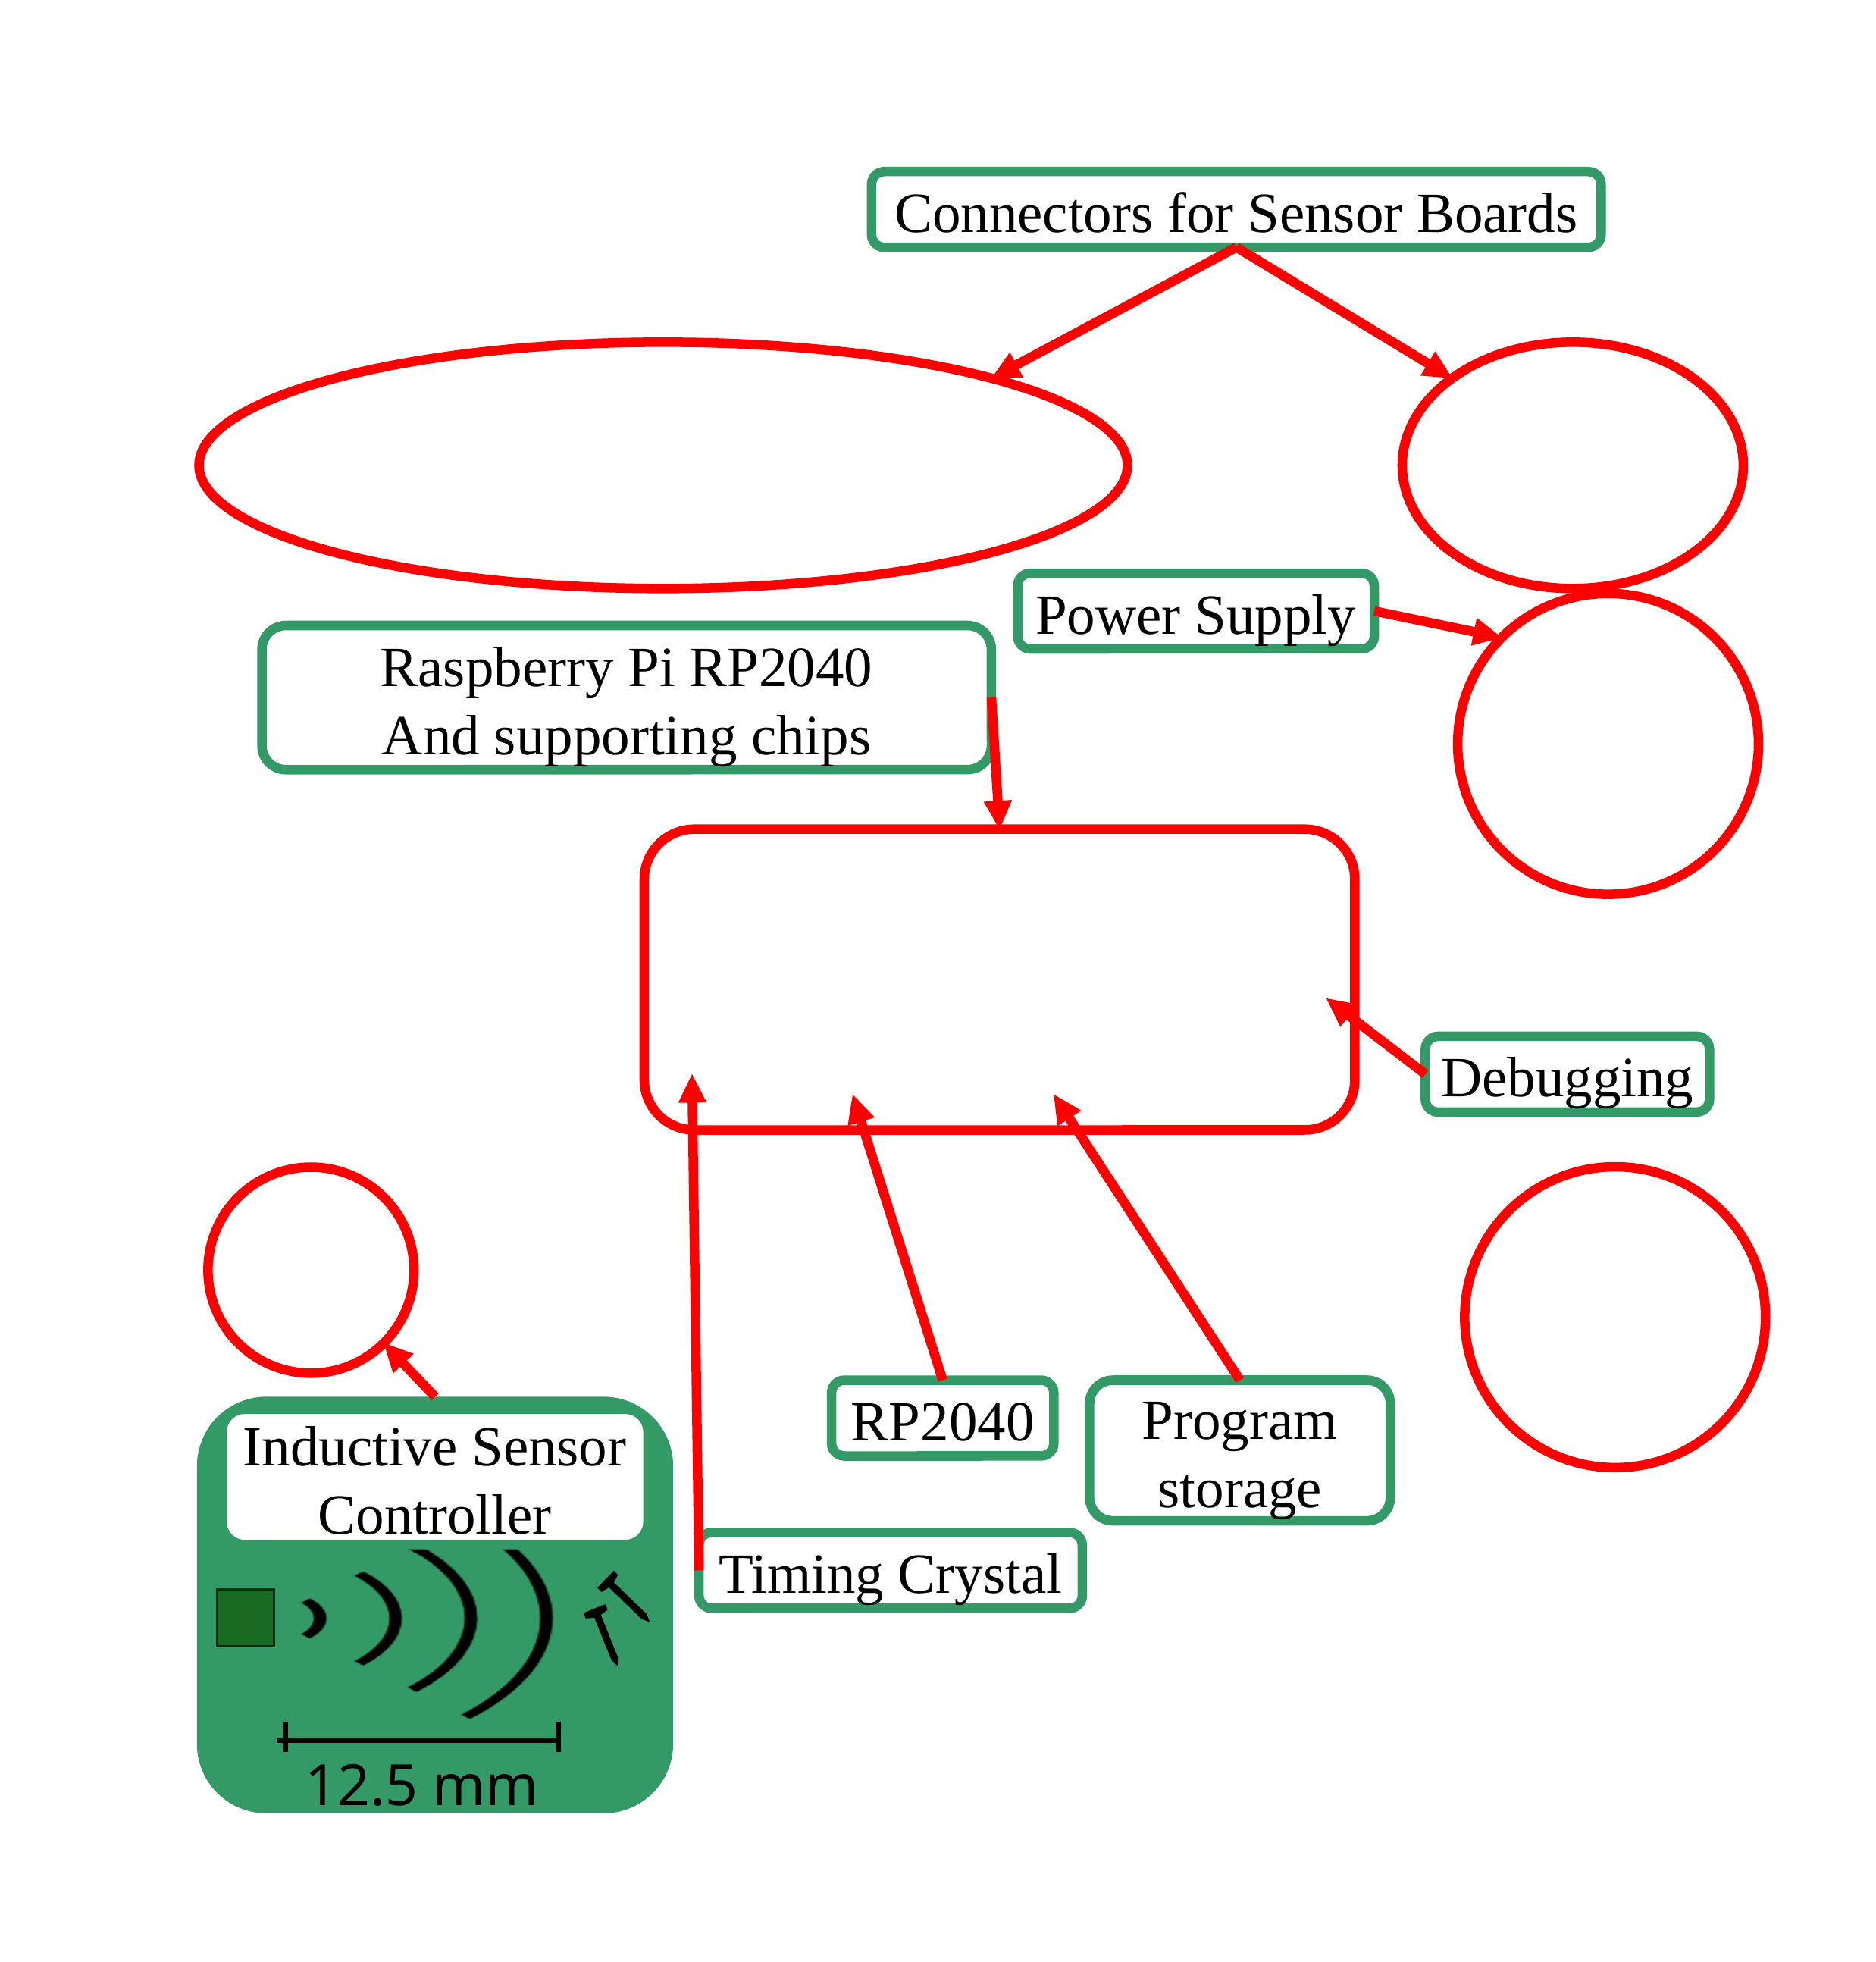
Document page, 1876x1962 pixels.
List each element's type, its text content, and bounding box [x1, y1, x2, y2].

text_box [1326, 998, 1426, 1075]
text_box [691, 1073, 700, 1571]
text_box [197, 340, 1129, 590]
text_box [852, 1094, 944, 1381]
text_box Connectors for Sensor Boards [870, 170, 1602, 249]
text_box RP2040 [830, 1378, 1055, 1458]
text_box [383, 1343, 436, 1397]
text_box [1373, 610, 1502, 638]
text_box [1456, 592, 1760, 896]
text_box [206, 1165, 415, 1374]
text_box [1401, 340, 1745, 590]
text_box Power Supply [1016, 572, 1376, 650]
text_box Program storage [1088, 1378, 1392, 1522]
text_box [1236, 246, 1453, 379]
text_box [196, 1396, 674, 1824]
text_box Debugging [1423, 1035, 1711, 1114]
text_box Timing Crystal [697, 1531, 1084, 1610]
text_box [991, 246, 1236, 379]
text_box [1053, 1094, 1241, 1381]
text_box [991, 697, 1001, 830]
text_box [1463, 1165, 1767, 1469]
text_box Raspberry Pi RP2040 And supporting chips [260, 624, 993, 771]
text_box [643, 828, 1357, 1132]
